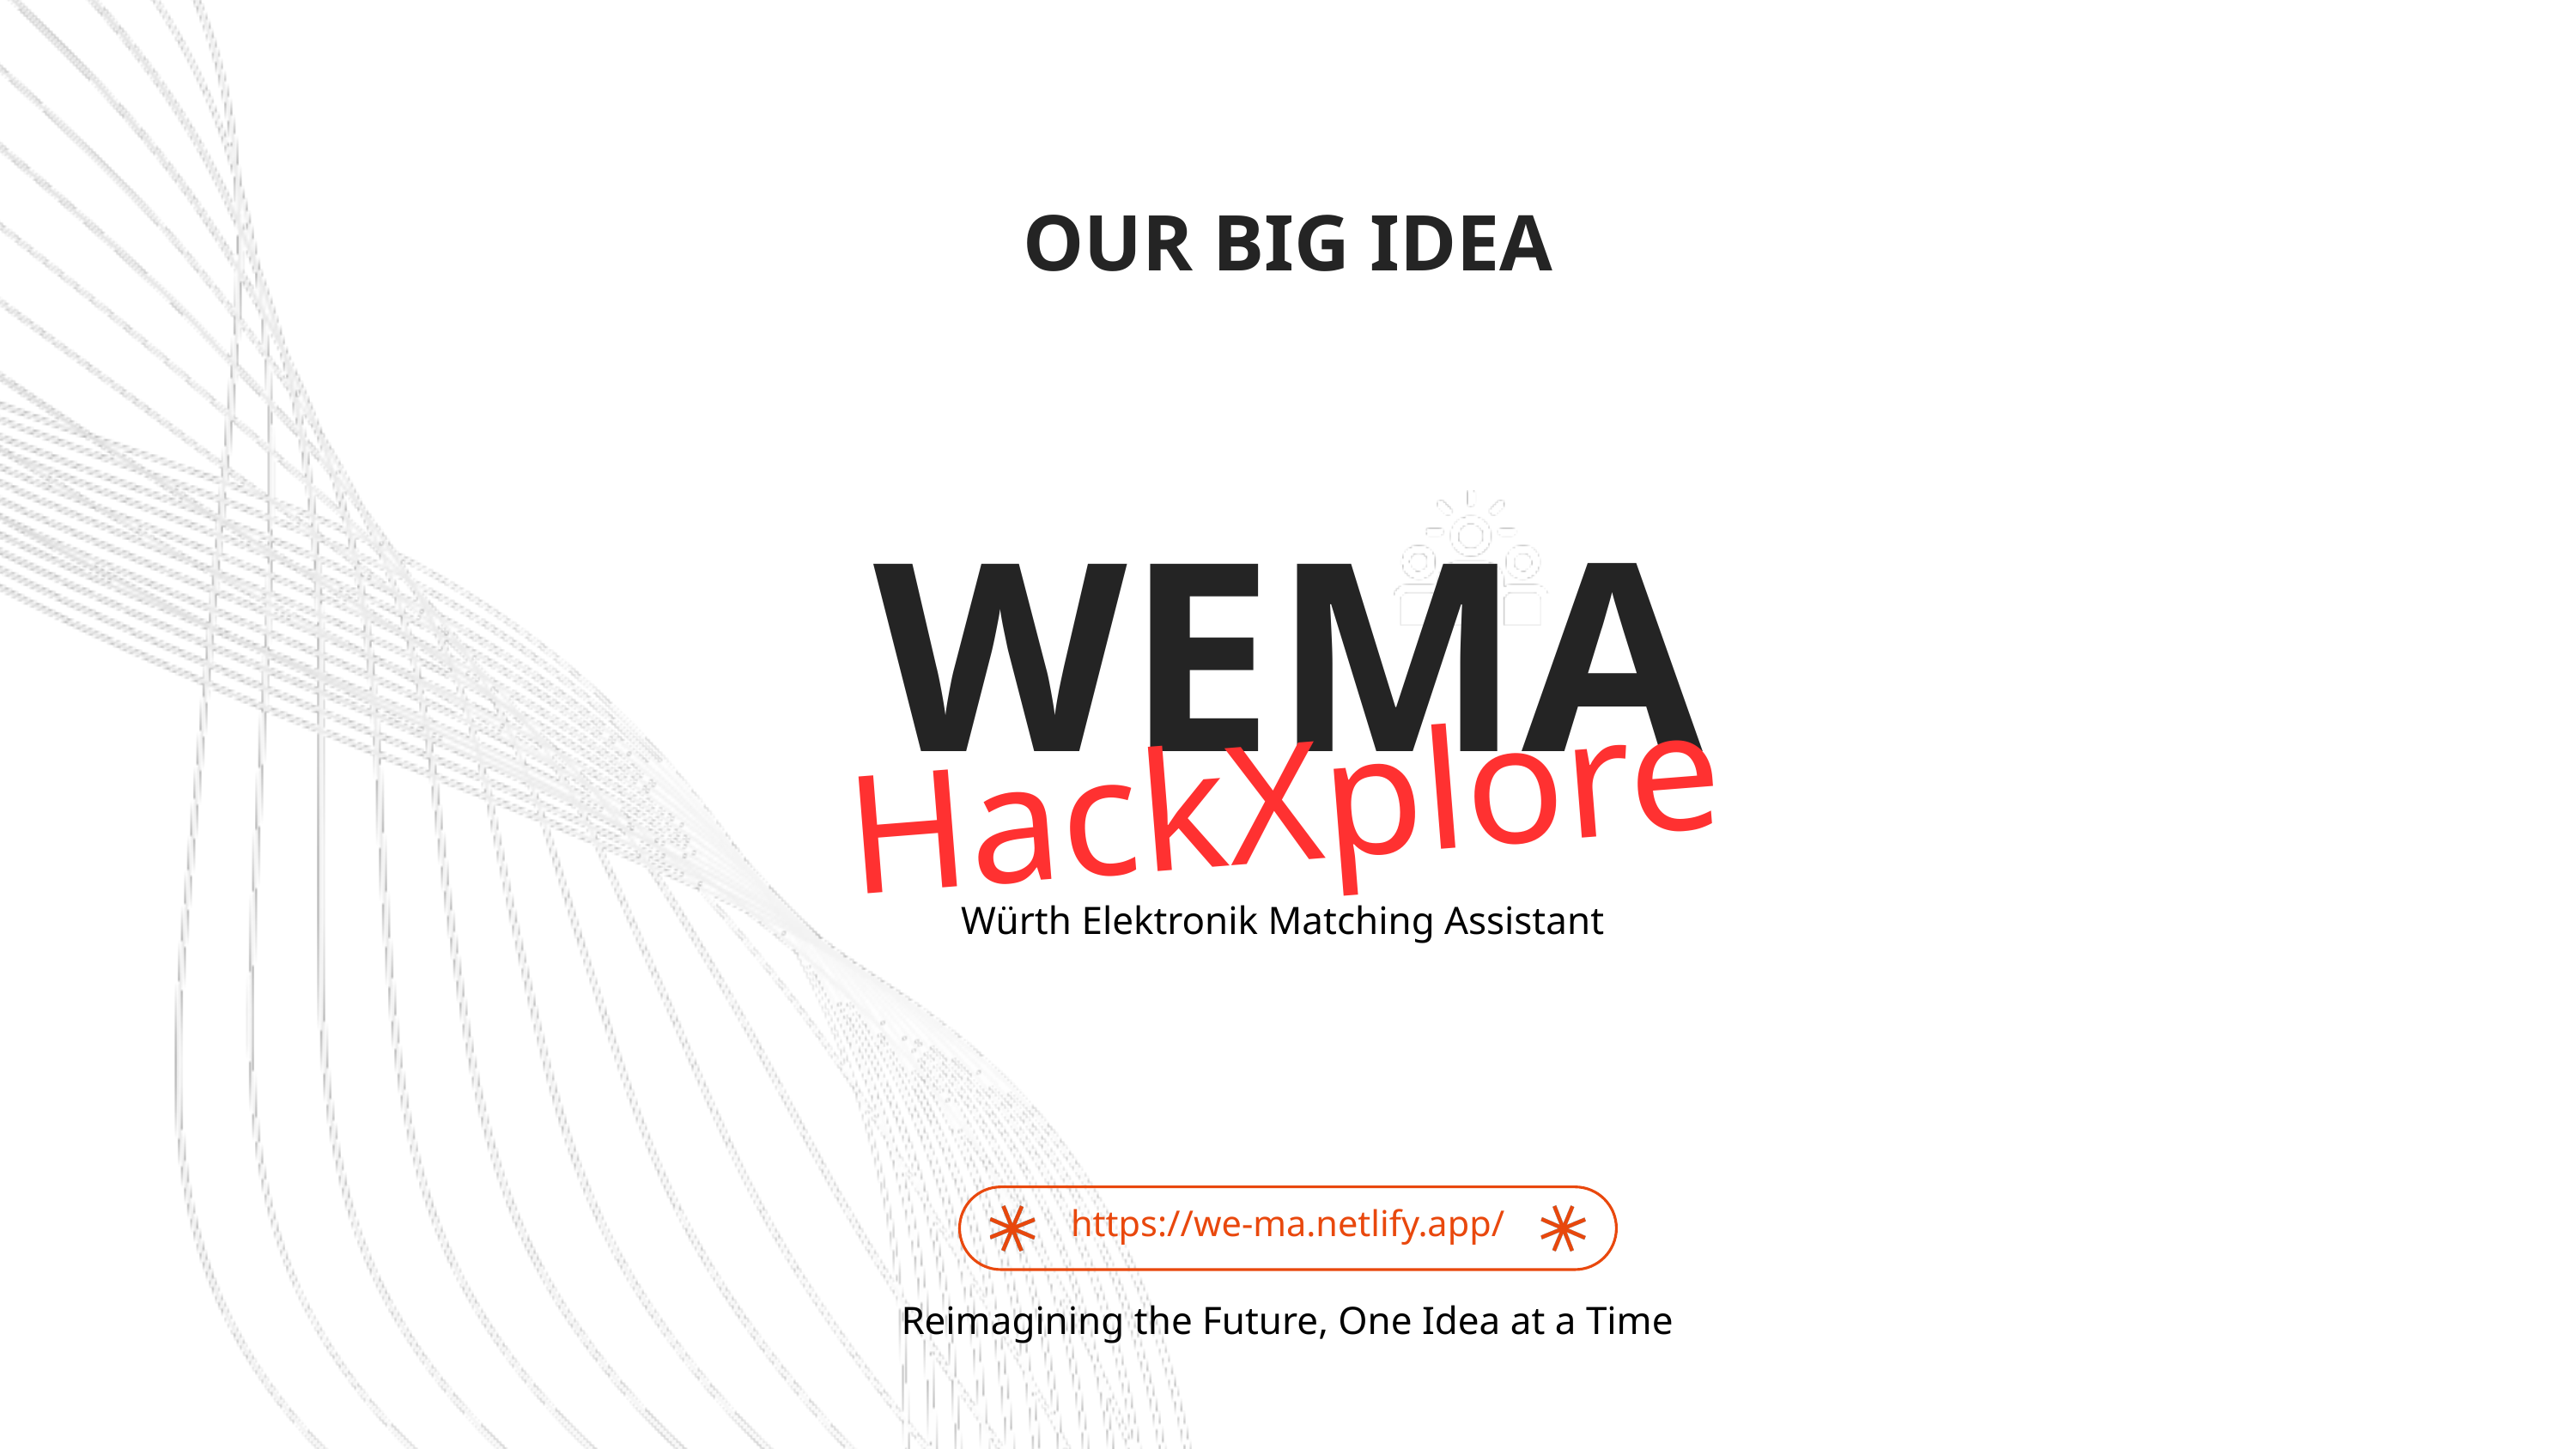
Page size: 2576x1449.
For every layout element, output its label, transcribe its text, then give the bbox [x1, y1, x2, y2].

text_box WEMA [1207, 436, 1980, 804]
text_box [0, 0, 1207, 1449]
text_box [959, 1186, 1617, 1270]
text_box Reimagining the Future, One Idea at a Time [835, 1288, 1741, 1343]
text_box OUR BIG IDEA [1207, 211, 1817, 287]
text_box HackXplore [781, 625, 1784, 933]
text_box Würth Elektronik Matching Assistant [835, 888, 1741, 943]
